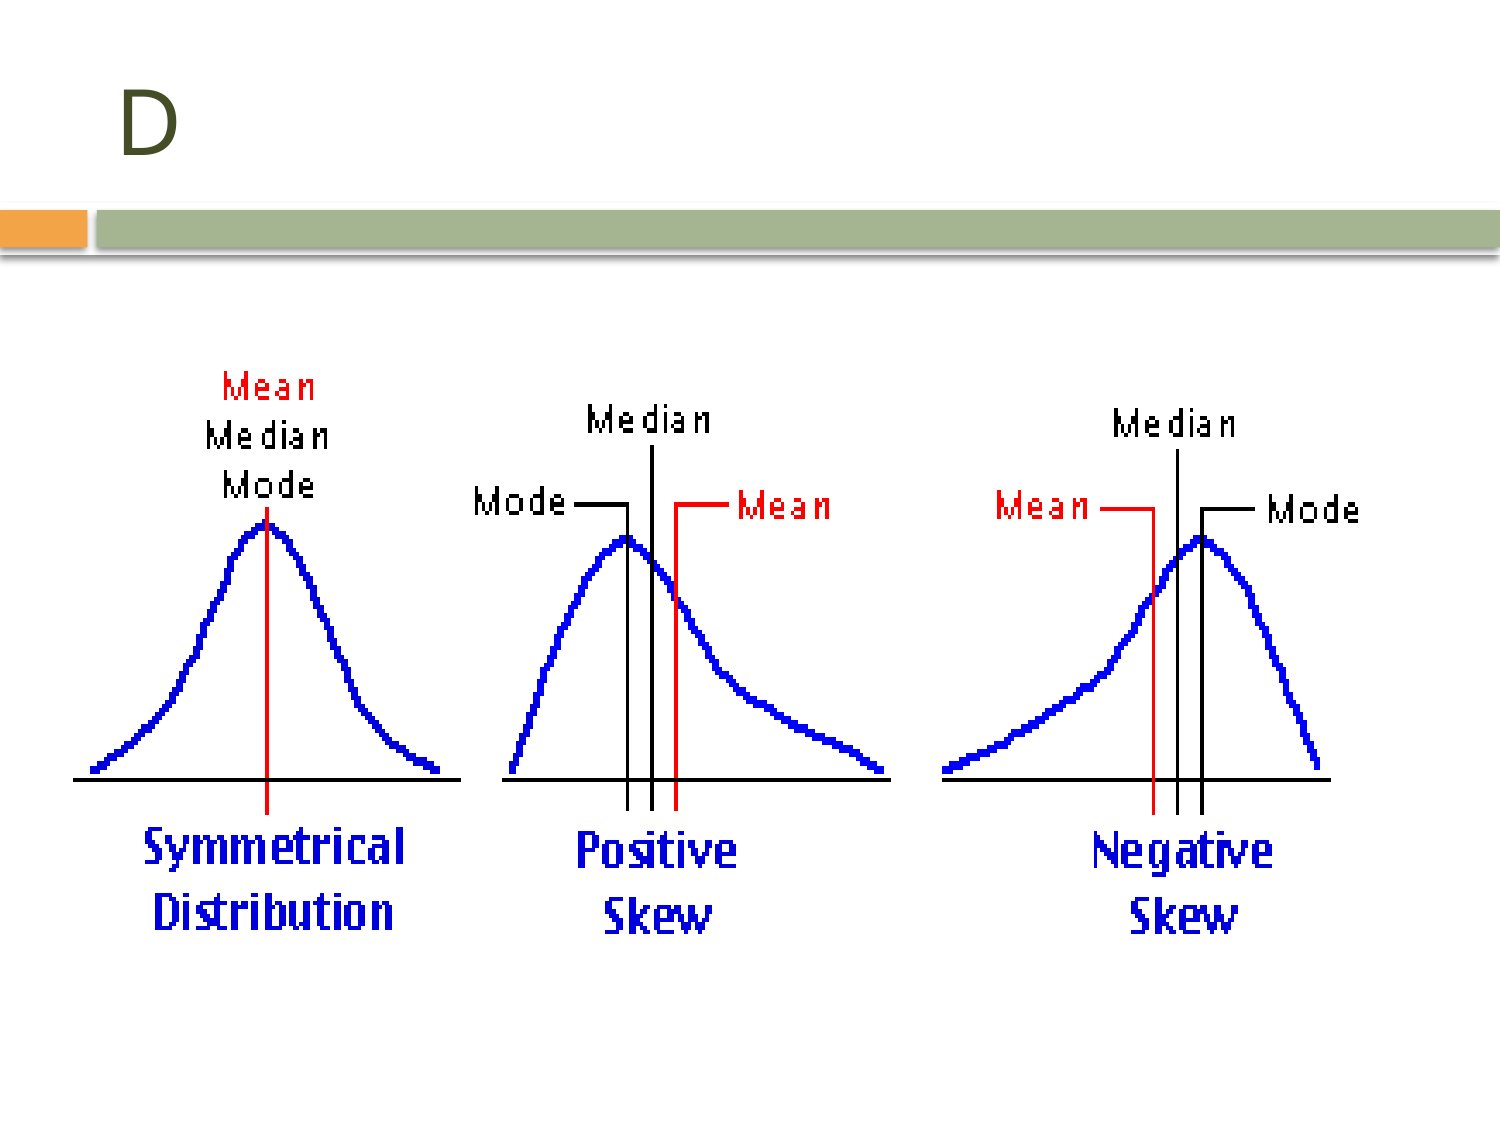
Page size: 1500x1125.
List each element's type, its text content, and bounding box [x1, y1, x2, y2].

title D [100, 37, 1438, 200]
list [48, 358, 1400, 951]
